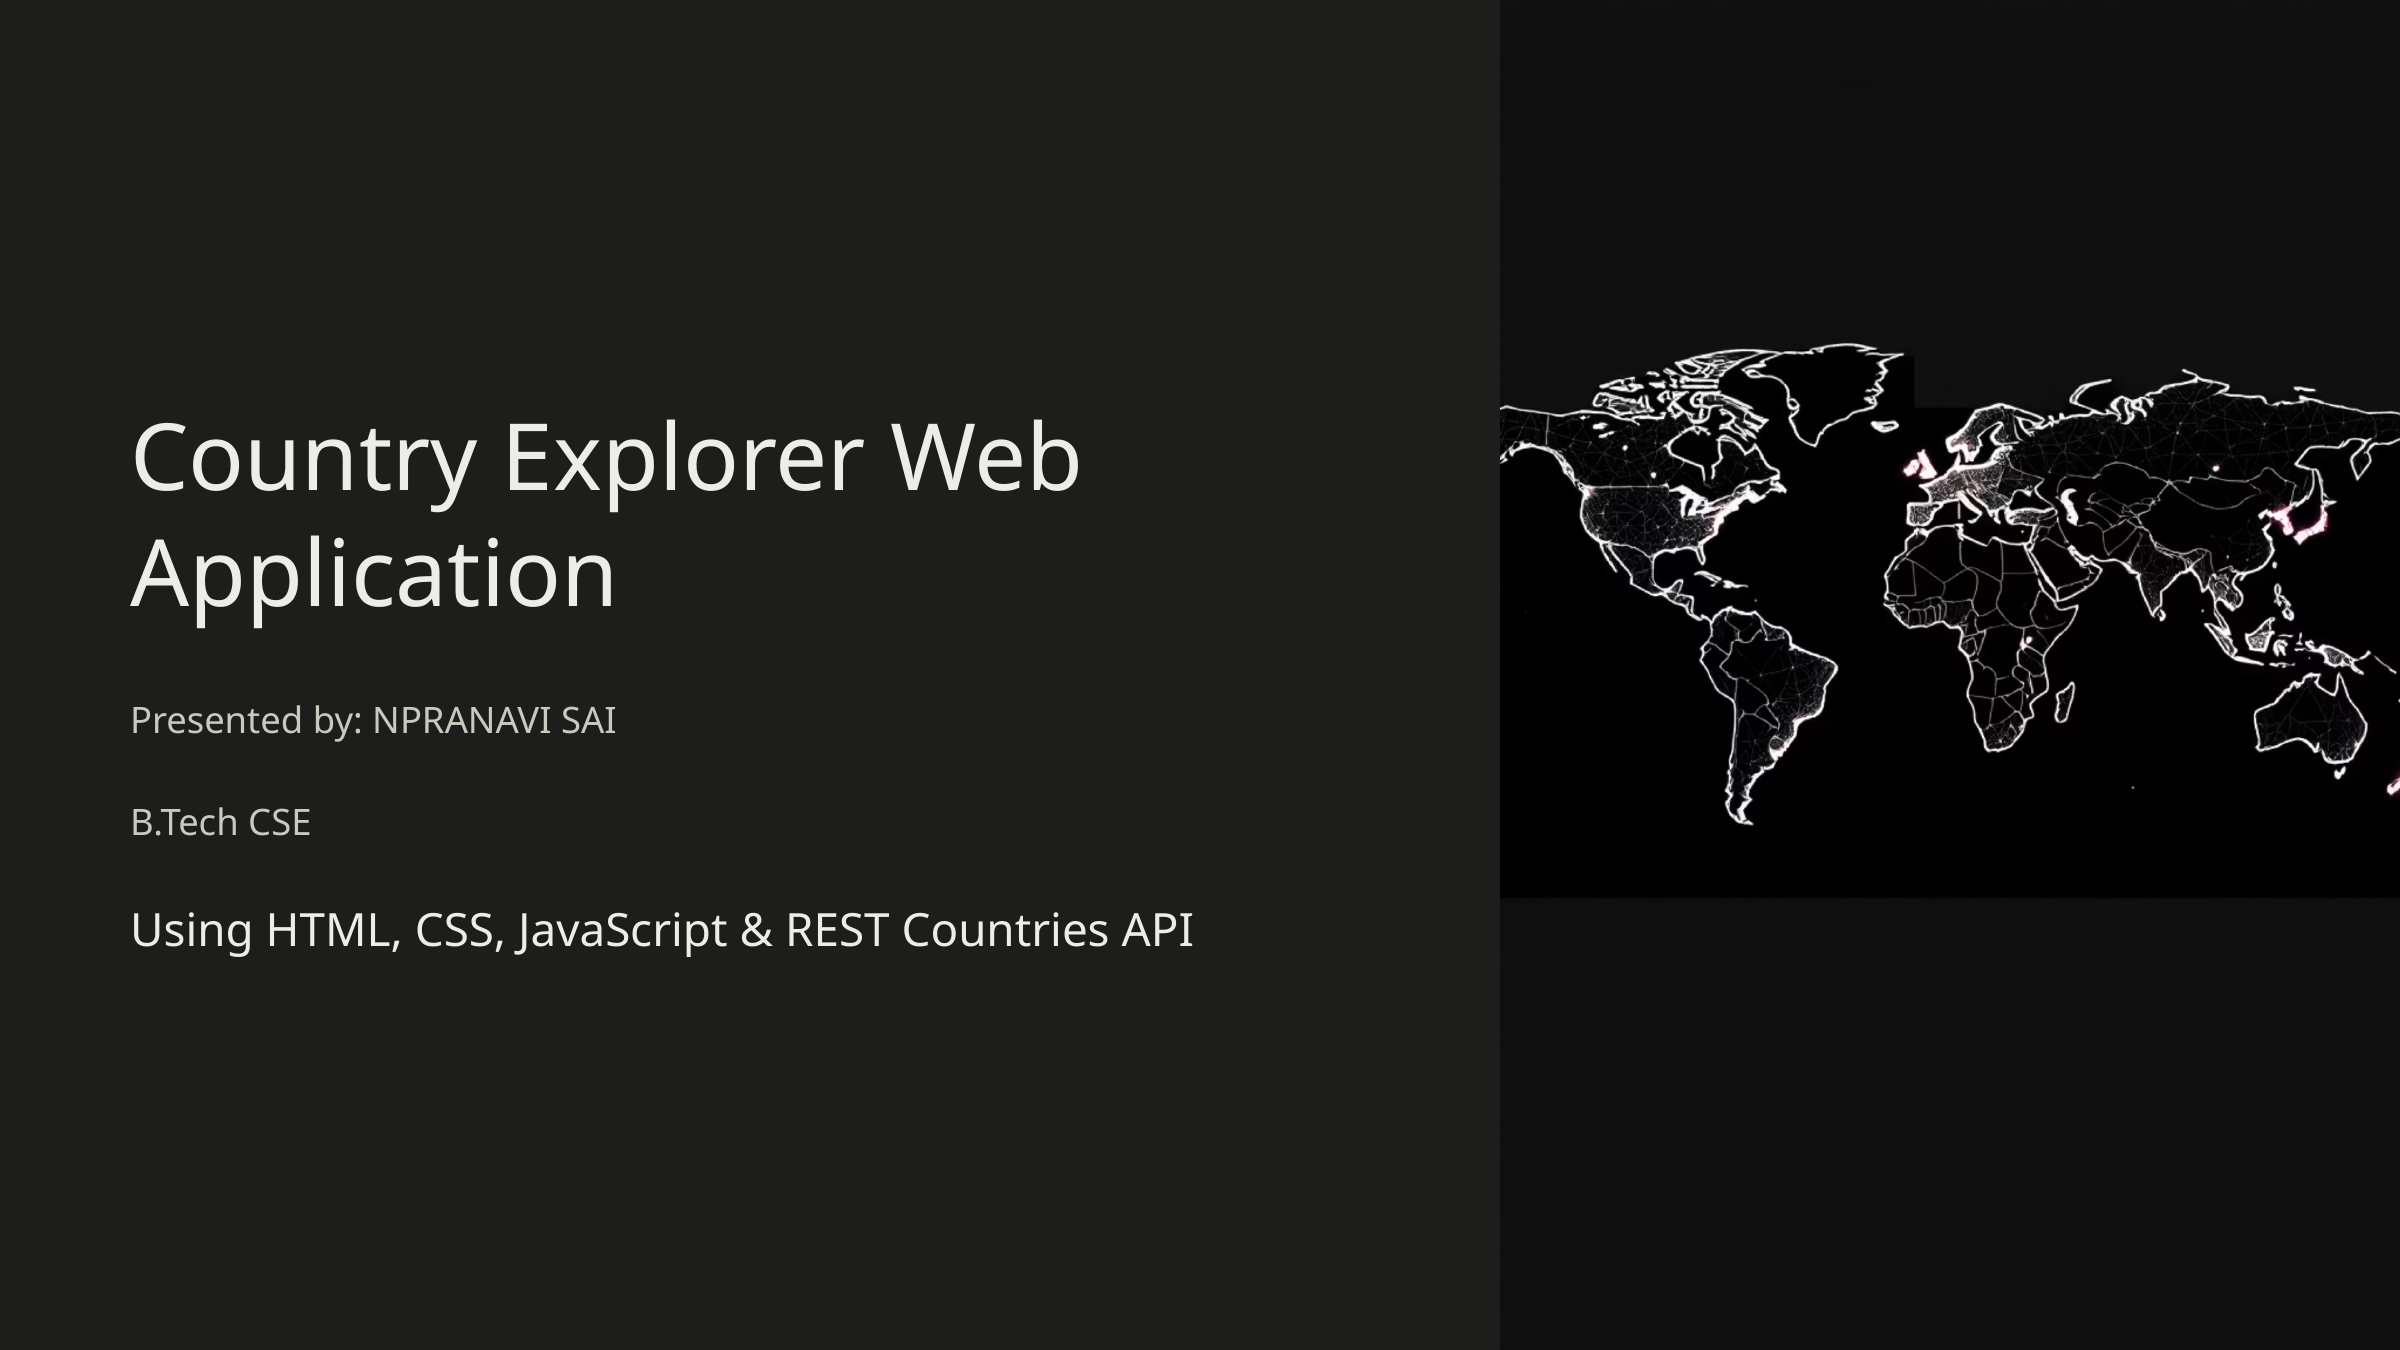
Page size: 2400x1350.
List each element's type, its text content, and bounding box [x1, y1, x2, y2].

text_box Presented by: NPRANAVI SAI [130, 681, 1370, 742]
picture [1499, 0, 2400, 1350]
text_box Country Explorer Web Application [130, 393, 1370, 626]
text_box Using HTML, CSS, JavaScript & REST Countries API [130, 898, 1324, 957]
text_box B.Tech CSE [130, 783, 1370, 843]
